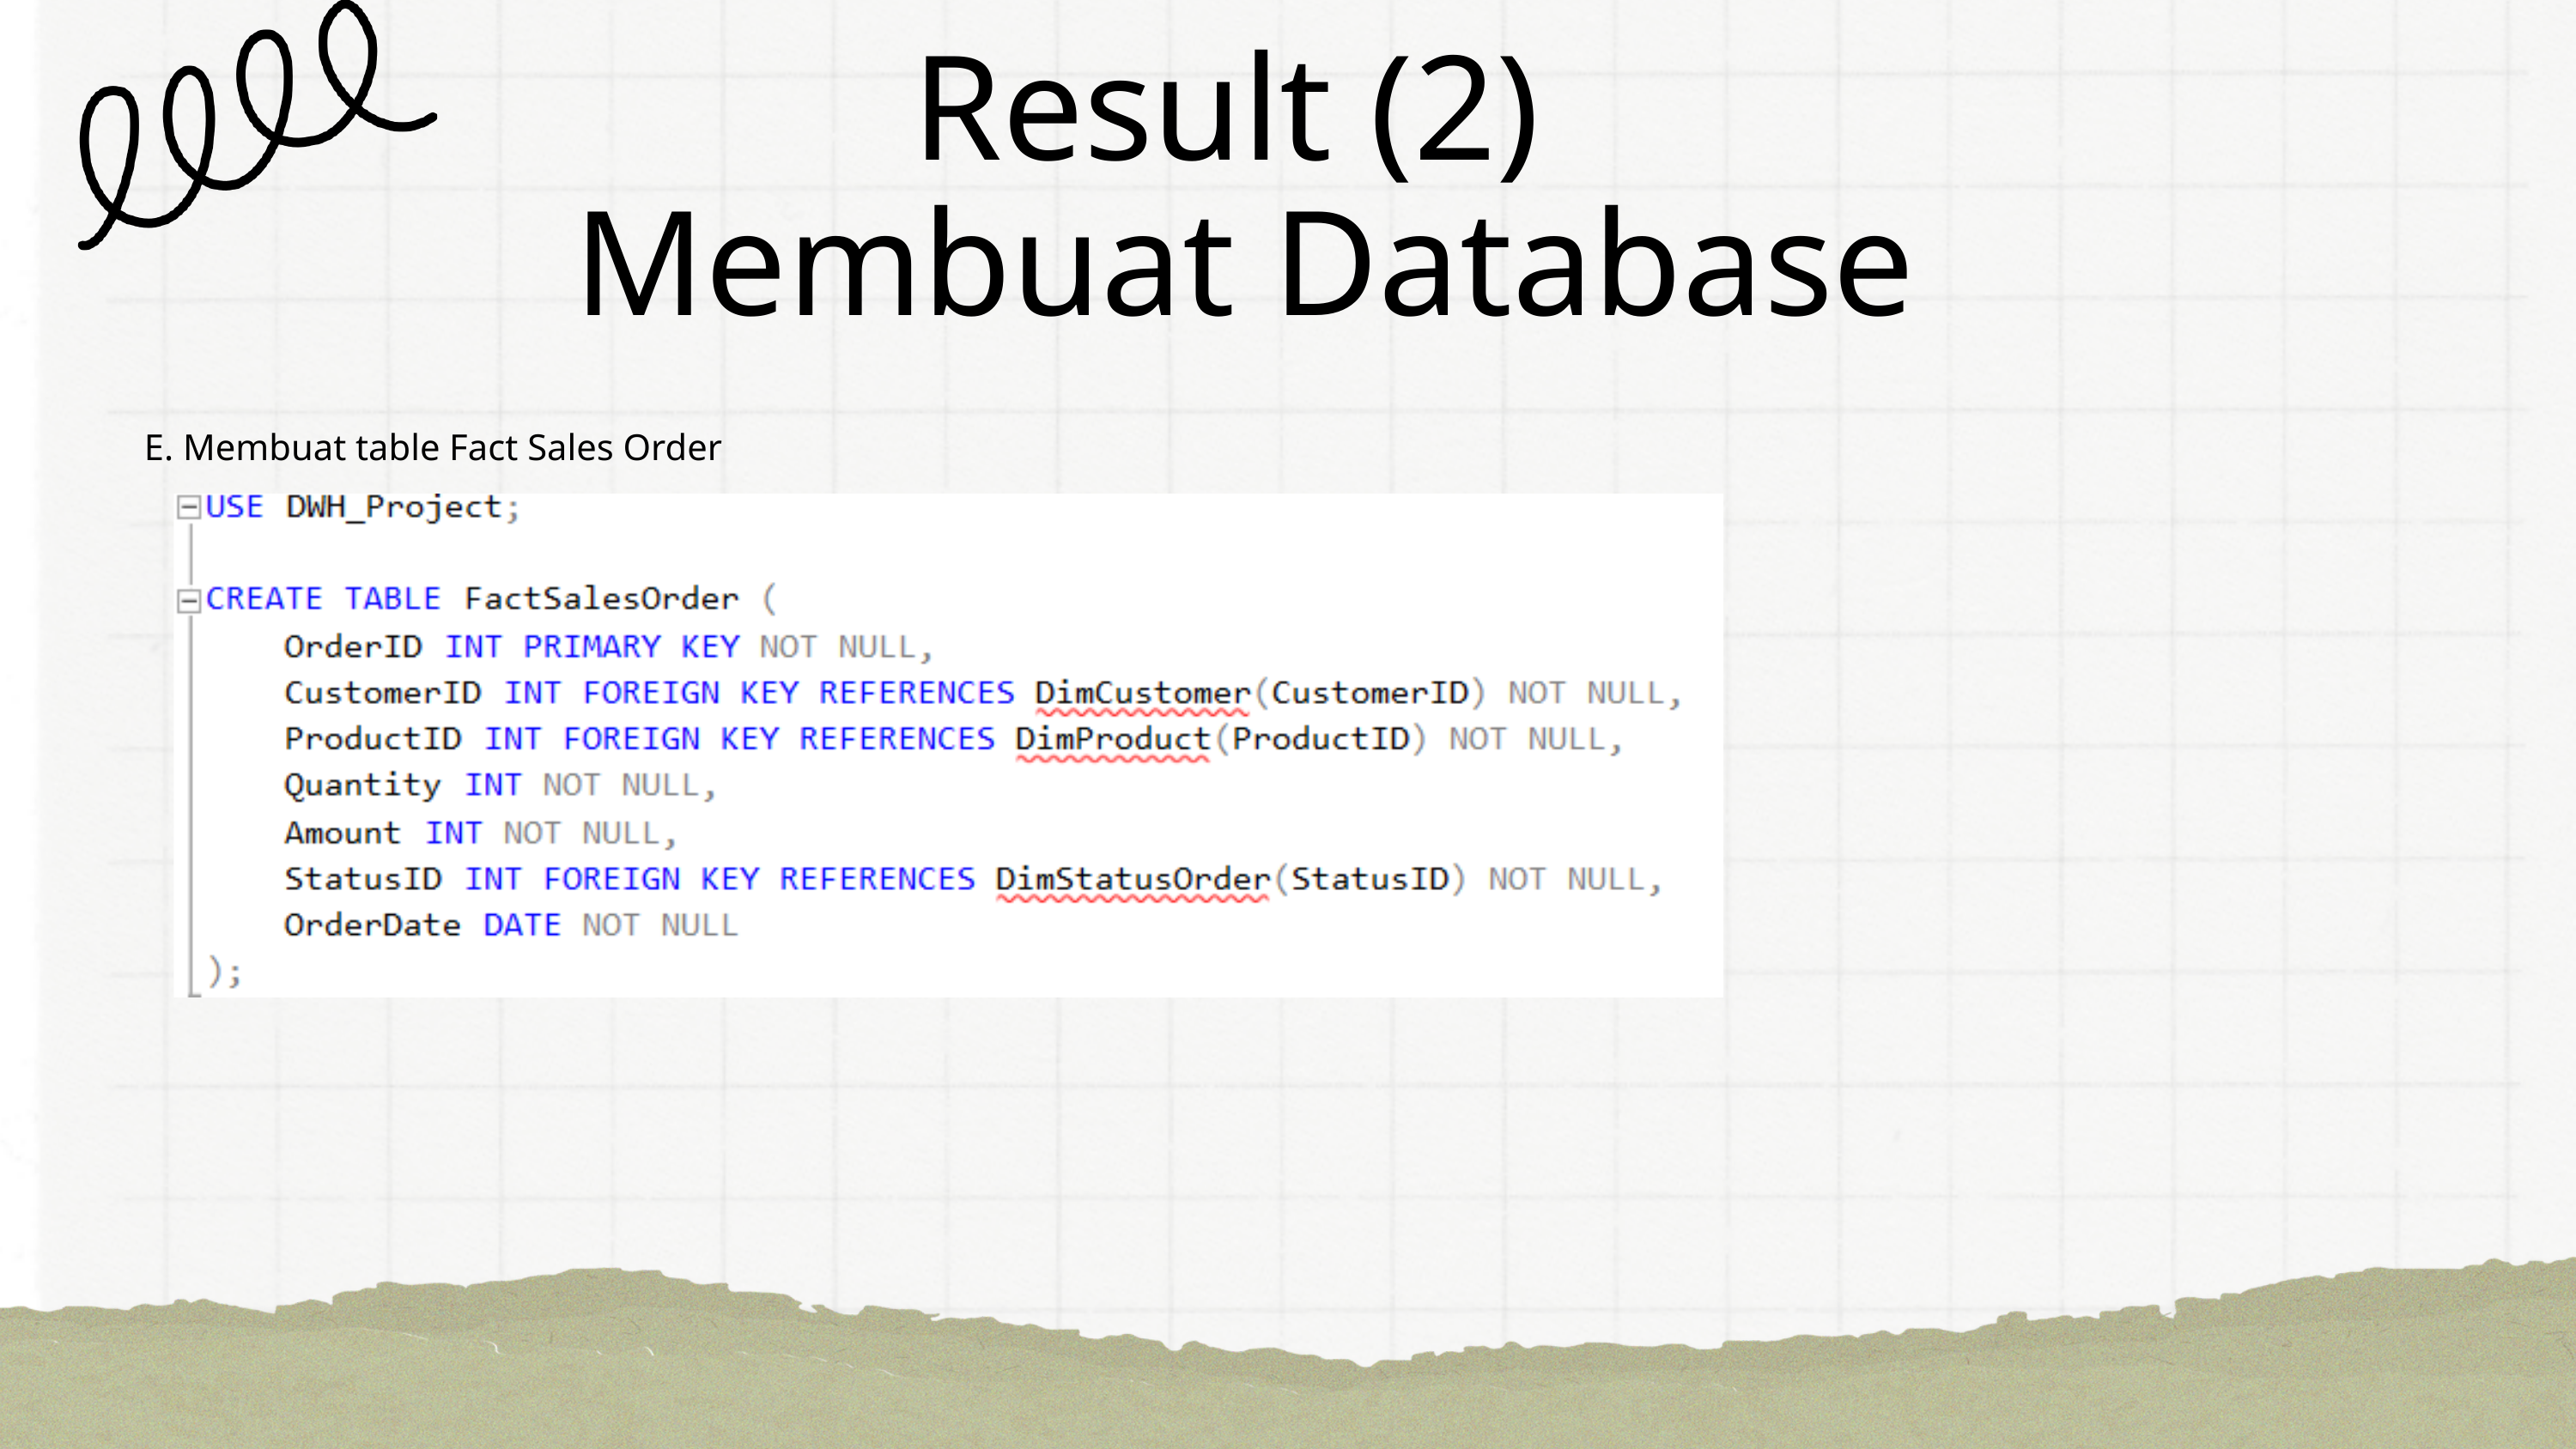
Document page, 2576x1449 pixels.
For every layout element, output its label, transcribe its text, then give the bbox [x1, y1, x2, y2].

text_box [77, 0, 438, 252]
text_box Result (2) Membuat Database [257, 33, 2233, 345]
text_box [0, 1240, 2576, 1449]
text_box [0, 0, 2576, 1240]
text_box E. Membuat table Fact Sales Order [143, 403, 1104, 468]
text_box [173, 494, 1723, 997]
